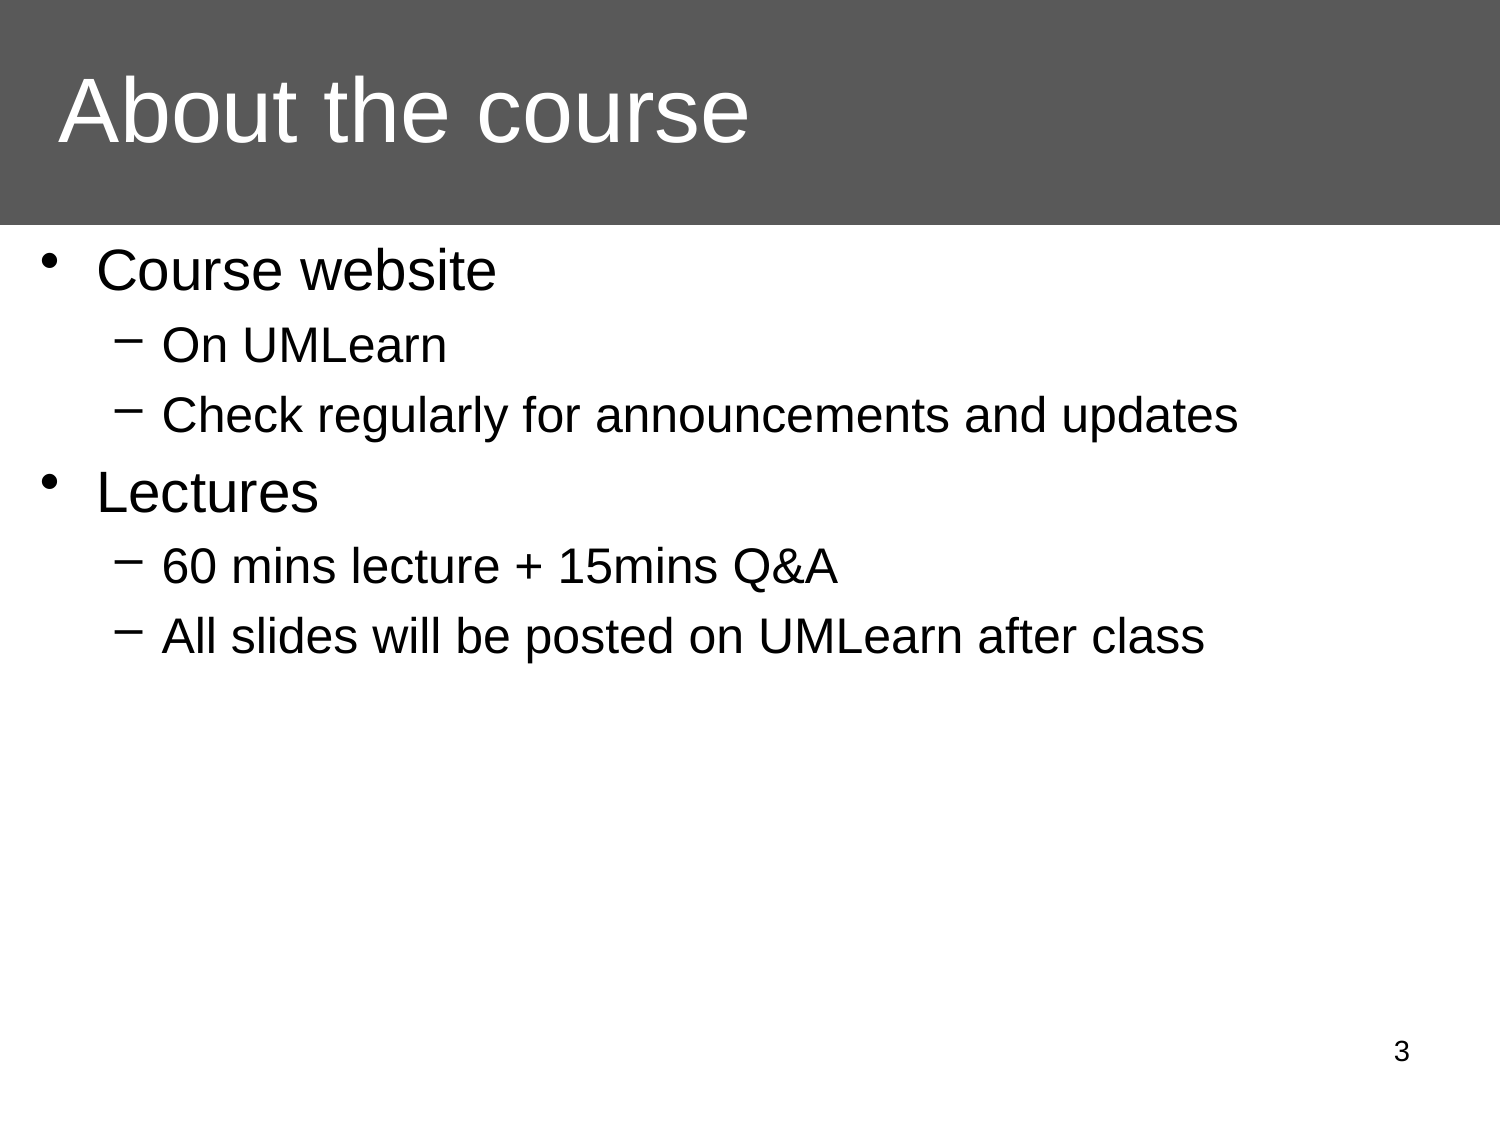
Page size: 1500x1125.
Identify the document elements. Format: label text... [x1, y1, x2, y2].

title About the course [0, 0, 1500, 225]
text_box Course website On UMLearn Check regularly for announcements and updates Lectures 60 mins lecture + 15mins Q&A All slides will be posted on UMLearn after class [24, 224, 1475, 1113]
